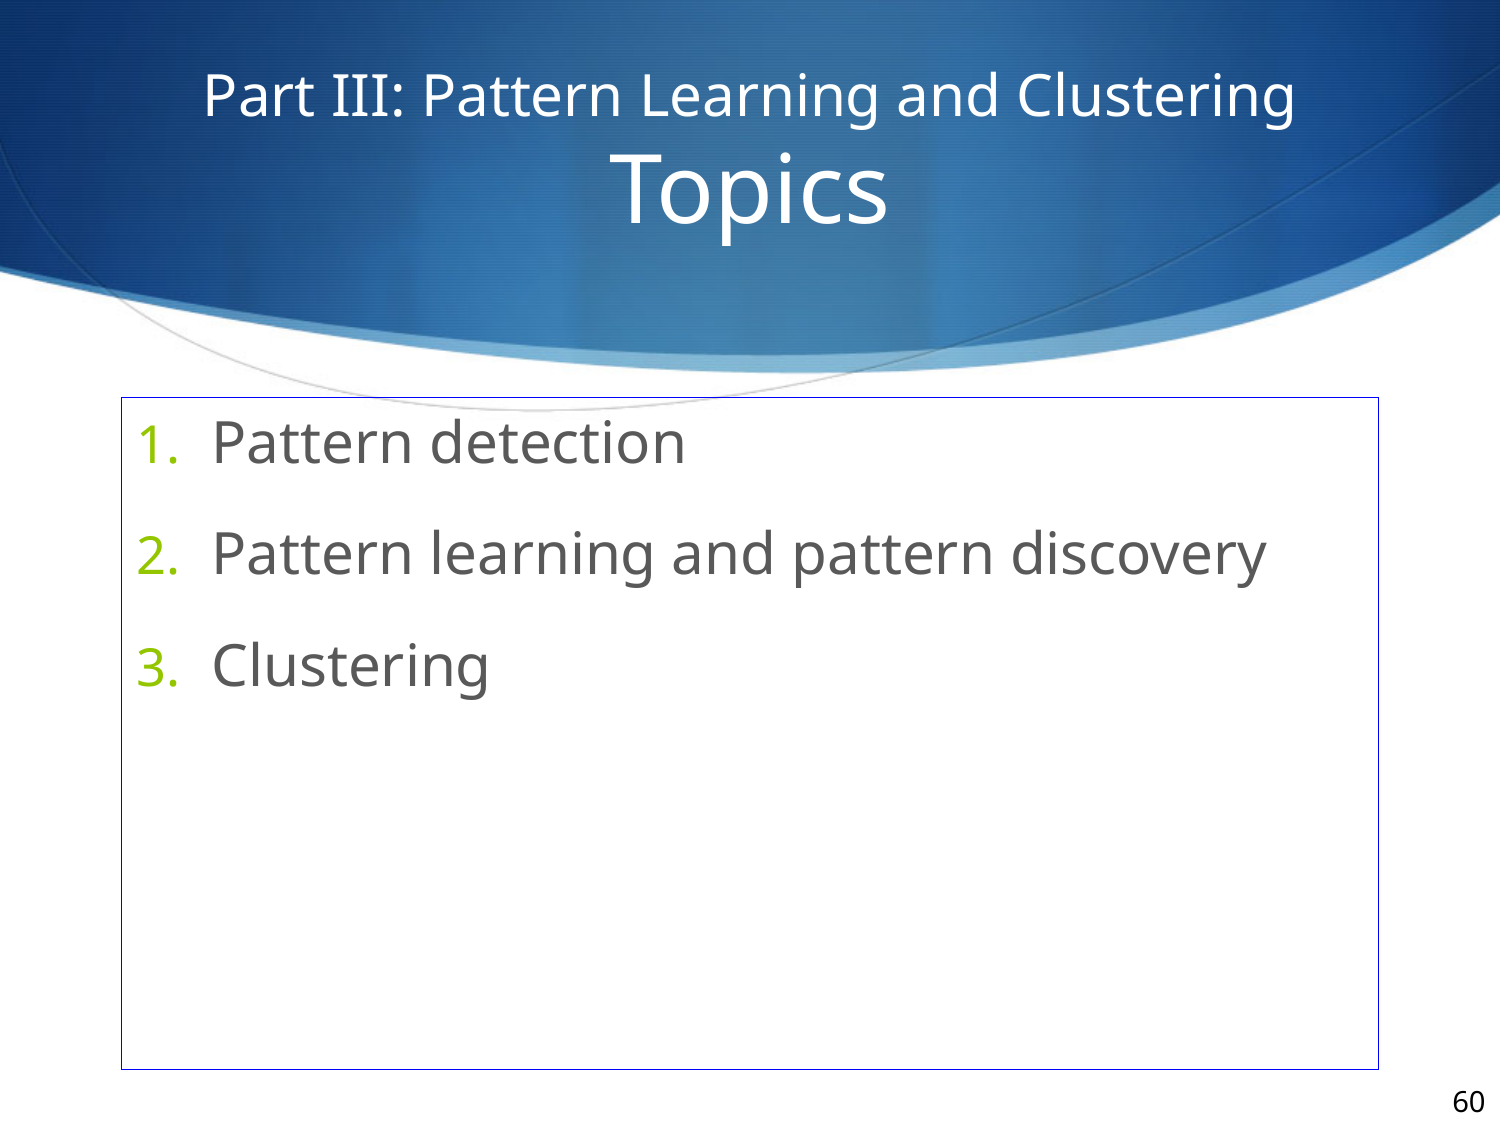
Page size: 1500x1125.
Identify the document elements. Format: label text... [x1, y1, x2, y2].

picture [0, 0, 1500, 1125]
title Part III: Pattern Learning and Clustering Topics [75, 56, 1425, 245]
slide_number 60 [1437, 1075, 1500, 1125]
list Pattern detection Pattern learning and pattern discovery Clustering [121, 397, 1379, 1070]
